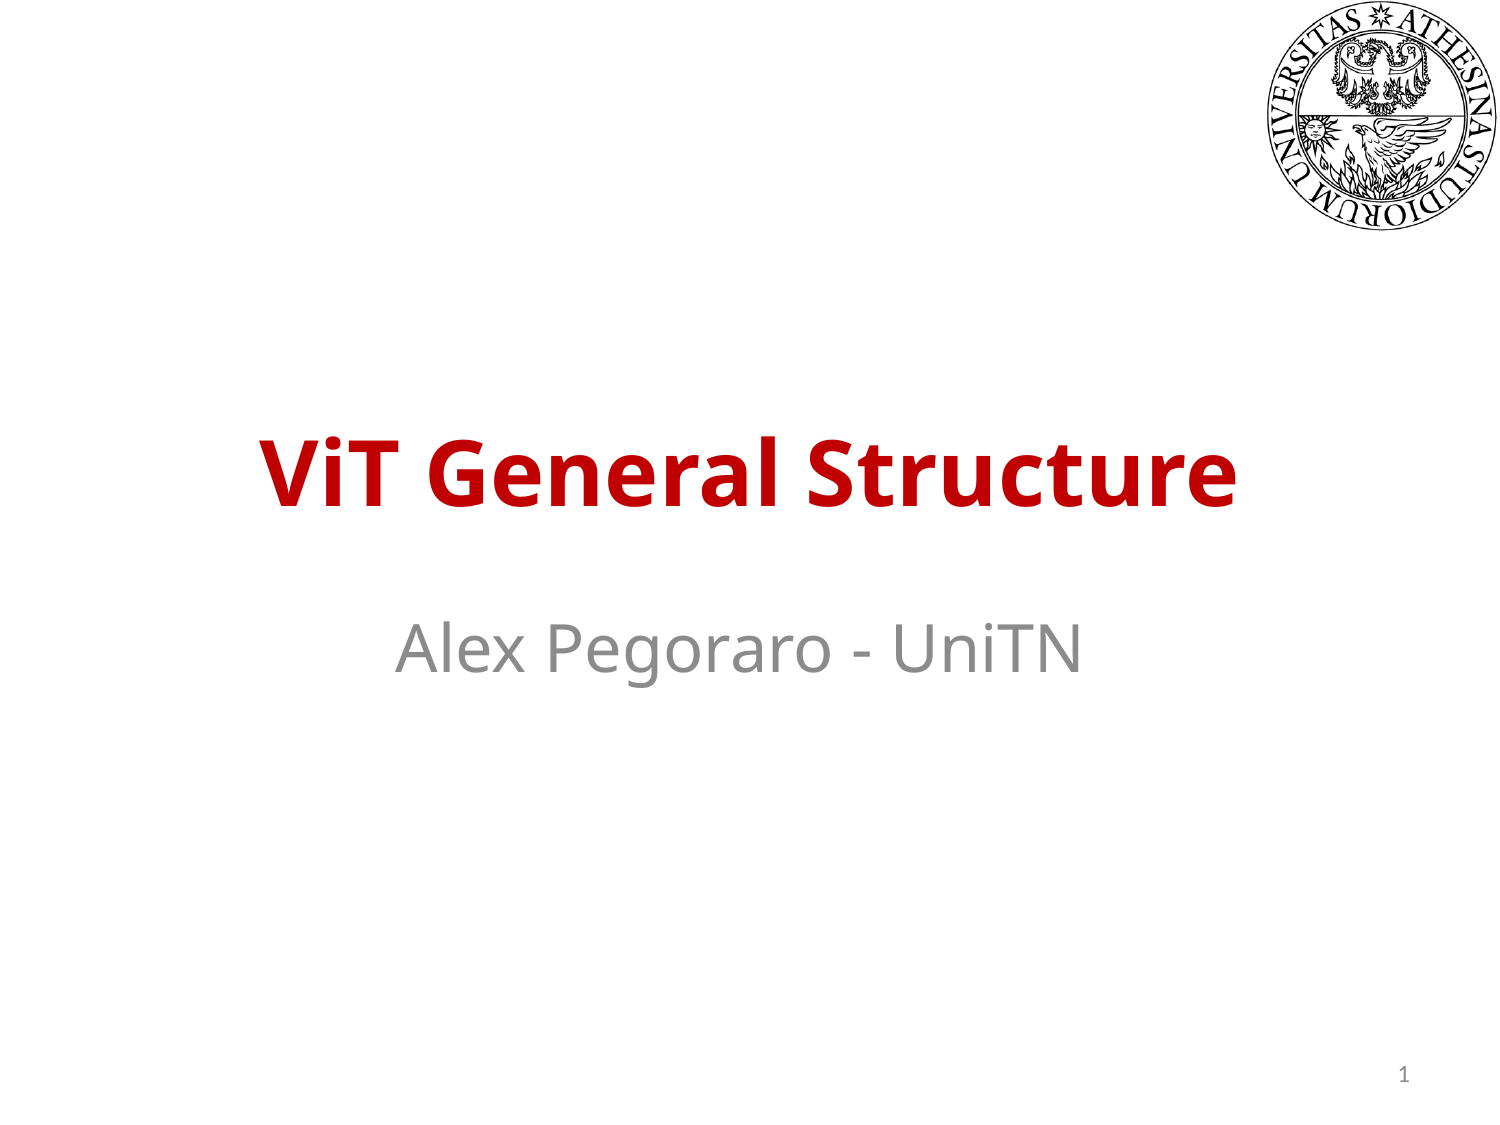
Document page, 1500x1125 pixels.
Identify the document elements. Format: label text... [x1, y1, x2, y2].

slide_number 1 [1074, 1042, 1425, 1103]
picture [1265, 0, 1498, 232]
title ViT General Structure [112, 349, 1388, 591]
subtitle Alex Pegoraro - UniTN [215, 597, 1266, 701]
